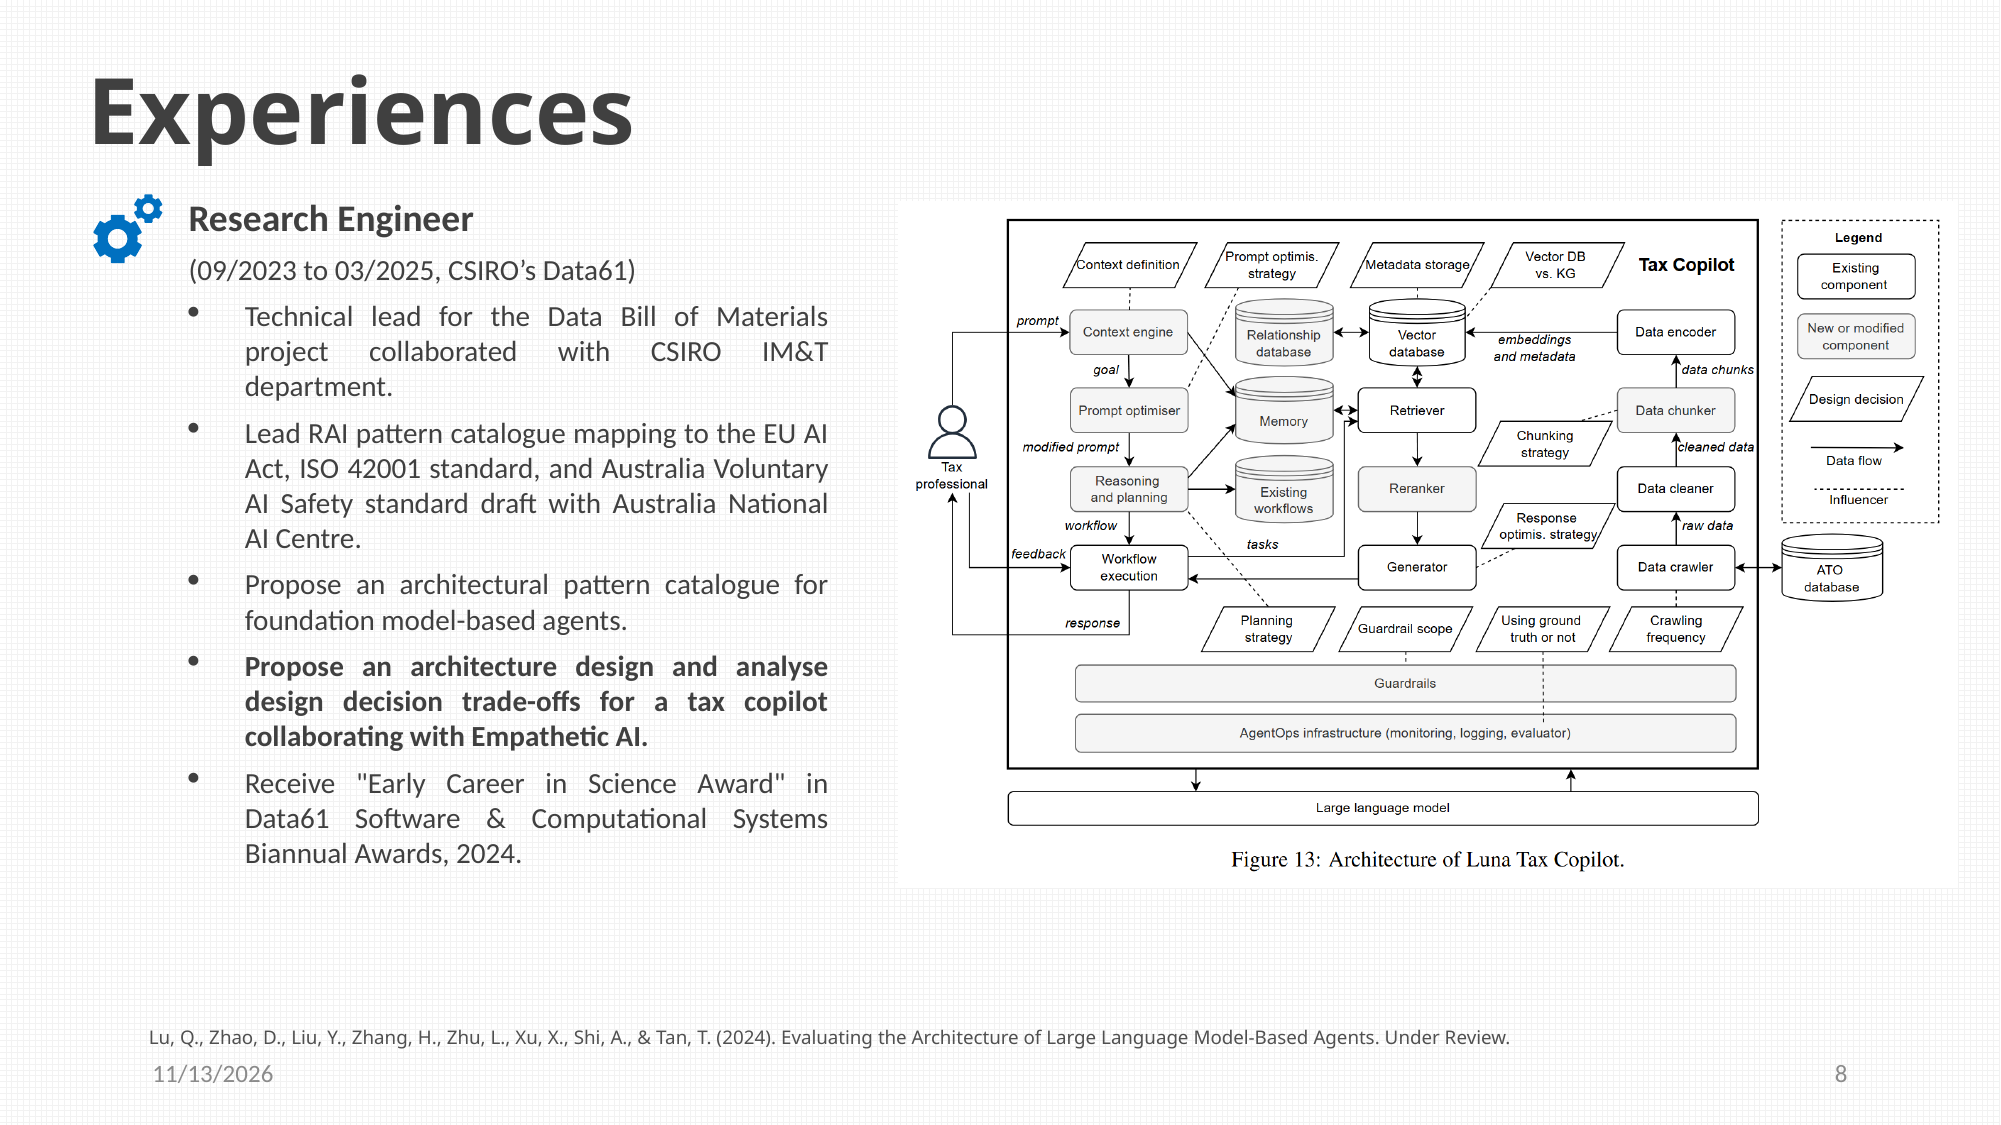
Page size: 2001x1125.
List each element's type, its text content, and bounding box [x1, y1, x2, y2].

text_box Experiences [87, 65, 1346, 165]
text_box Research Engineer (09/2023 to 03/2025, CSIRO’s Data61) Technical lead for the Data Bill of Materials project collaborated with CSIRO IM&T department. Lead RAI pattern catalogue mapping to the EU AI Act, ISO 42001 standard, and Australia Voluntary AI Safety standard draft with Australia National AI Centre. Propose an architectural pattern catalogue for foundation model-based agents. Propose an architecture design and analyse design decision trade-offs for a tax copilot collaborating with Empathetic AI. Receive "Early Career in Science Award" in Data61 Software & Computational Systems Biannual Awards, 2024. [188, 194, 866, 951]
picture [898, 201, 1958, 888]
slide_number 8 [1412, 1056, 1863, 1103]
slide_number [137, 1056, 588, 1103]
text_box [93, 194, 163, 264]
text_box Lu, Q., Zhao, D., Liu, Y., Zhang, H., Zhu, L., Xu, X., Shi, A., & Tan, T. (2024). Evaluating the Architecture of Large Language Model-Based Agents. Under Review. [134, 1018, 1960, 1056]
